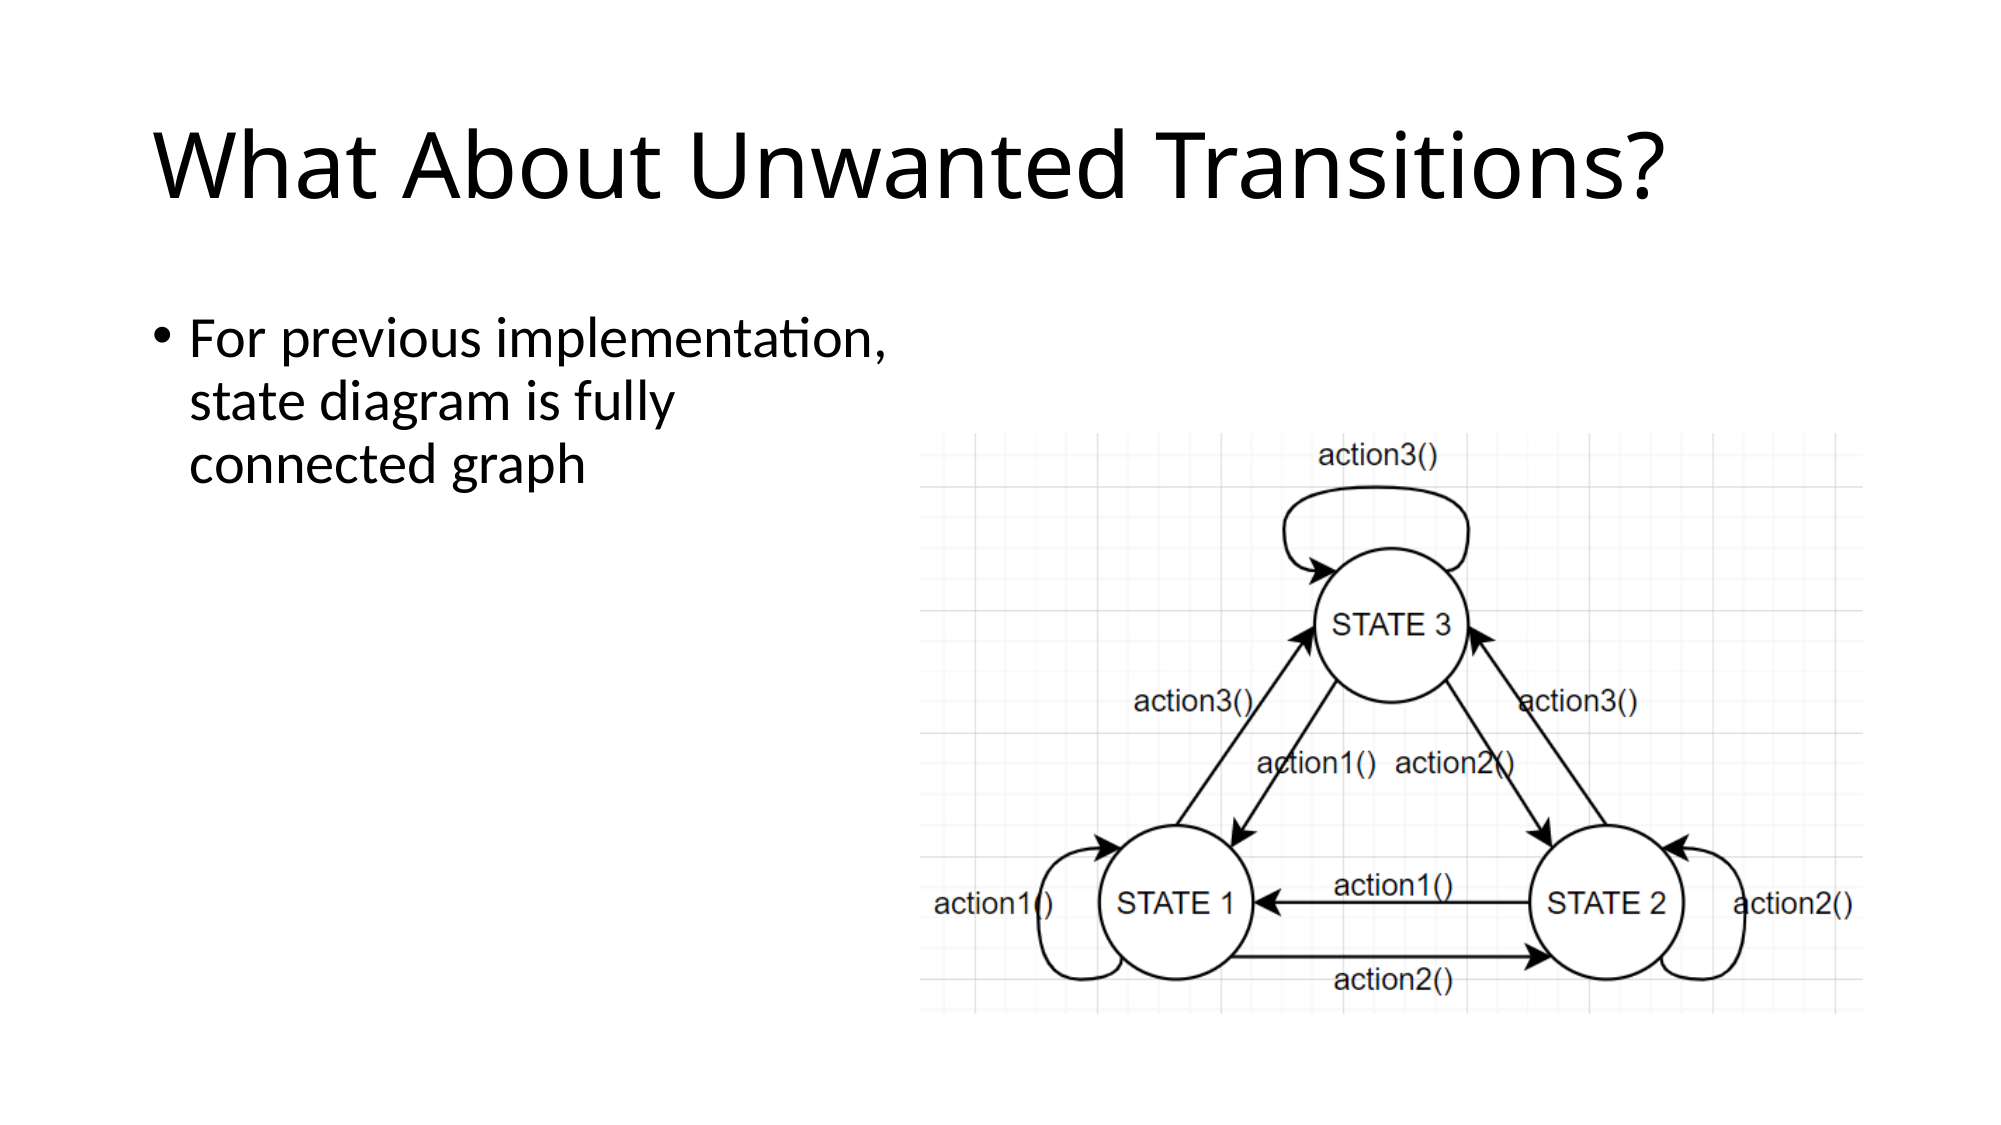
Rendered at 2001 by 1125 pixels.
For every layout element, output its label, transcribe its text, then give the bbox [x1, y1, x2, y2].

picture [920, 433, 1863, 1014]
title What About Unwanted Transitions? [137, 59, 1863, 278]
list For previous implementation, state diagram is fully connected graph [137, 299, 945, 1014]
